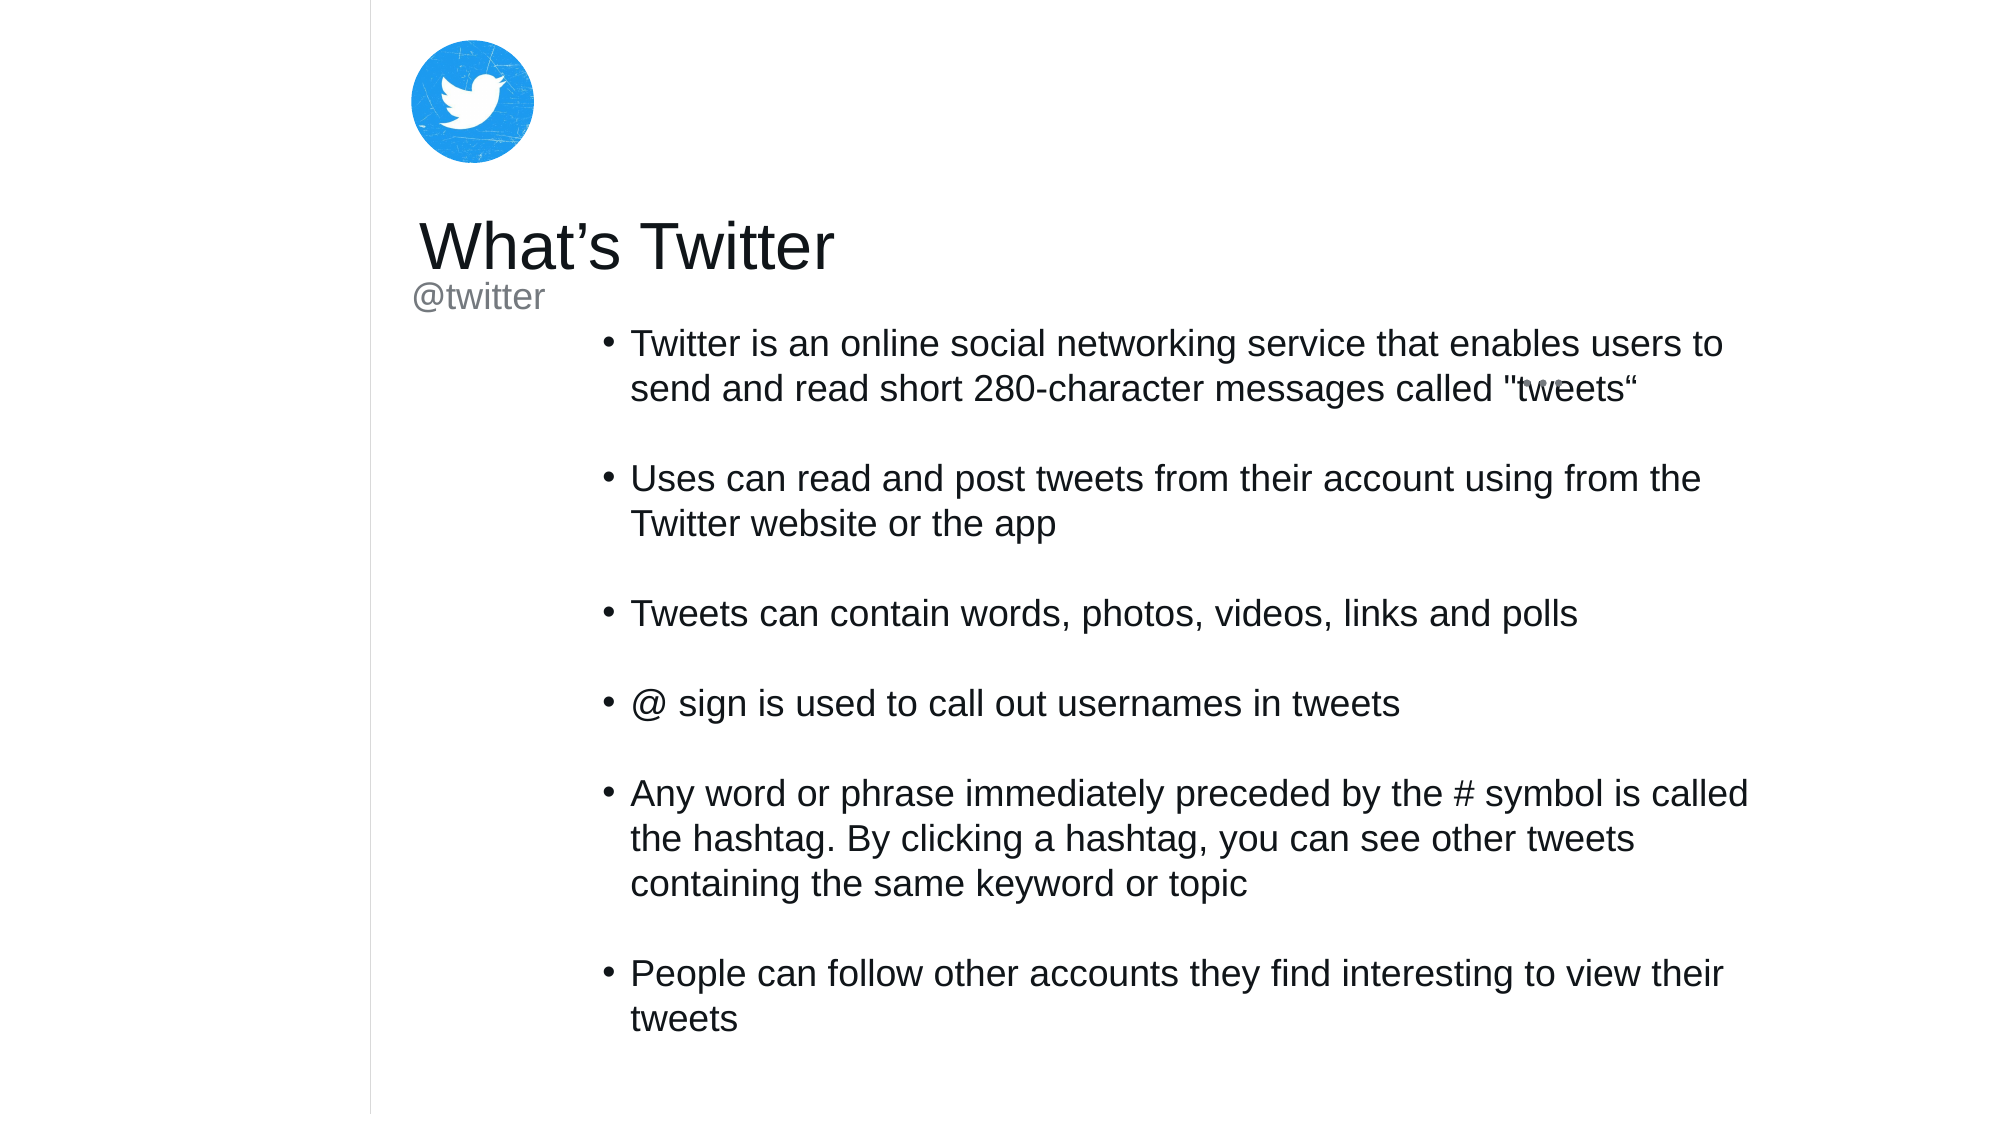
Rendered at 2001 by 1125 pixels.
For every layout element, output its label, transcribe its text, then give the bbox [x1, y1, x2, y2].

text_box What’s Twitter [405, 195, 851, 290]
text_box [1553, 378, 1564, 388]
text_box [1538, 378, 1548, 388]
text_box Twitter is an online social networking service that enables users to send and read short 280-character messages called "tweets“ Uses can read and post tweets from their account using from the Twitter website or the app Tweets can contain words, photos, videos, links and polls @ sign is used to call out usernames in tweets Any word or phrase immediately preceded by the # symbol is called the hashtag. By clicking a hashtag, you can see other tweets containing the same keyword or topic People can follow other accounts they find interesting to view their tweets [587, 311, 1767, 1077]
text_box @twitter [397, 264, 561, 325]
picture [411, 40, 534, 163]
text_box [1522, 378, 1532, 388]
